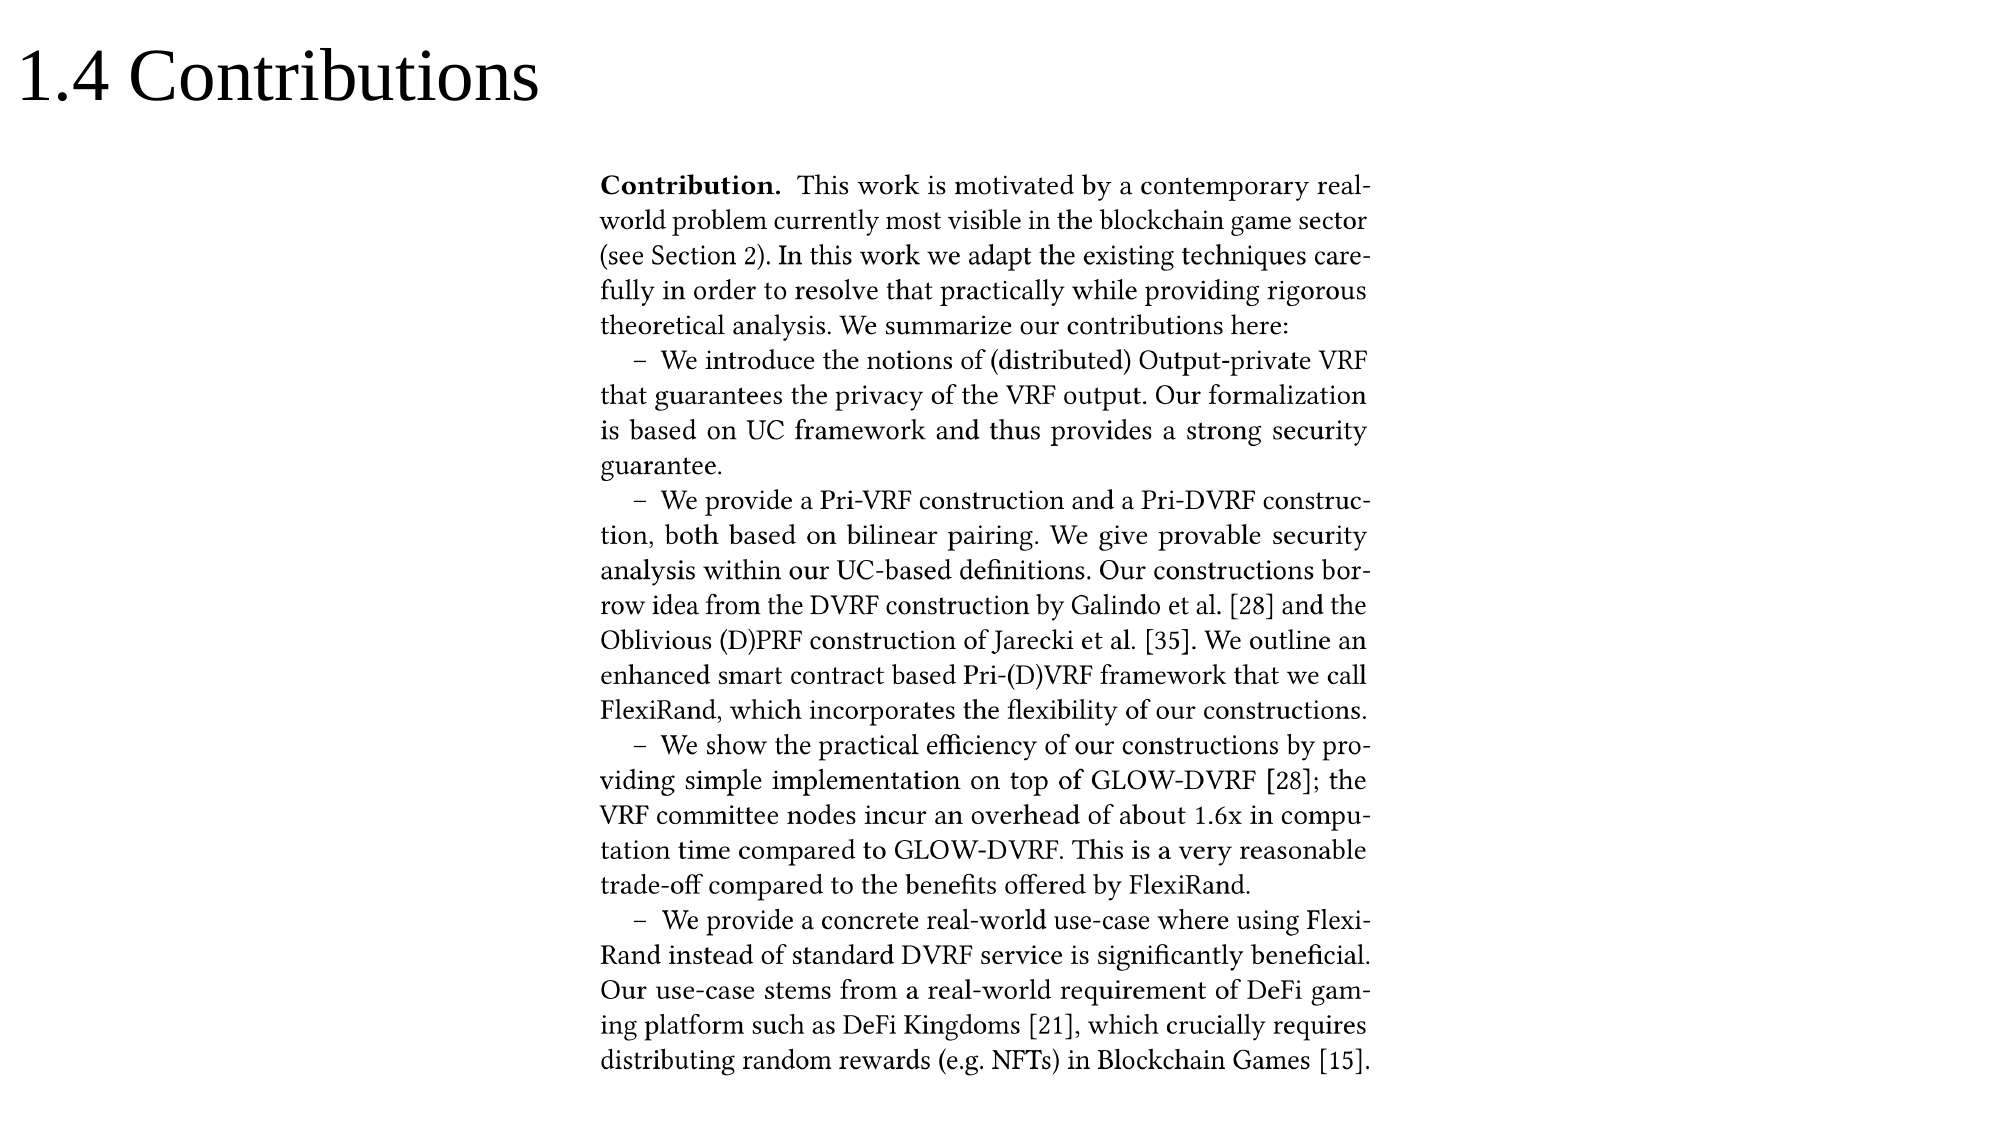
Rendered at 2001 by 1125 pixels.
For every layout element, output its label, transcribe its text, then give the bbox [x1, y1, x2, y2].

picture [588, 172, 1380, 1086]
title 1.4 Contributions [1, 0, 606, 158]
